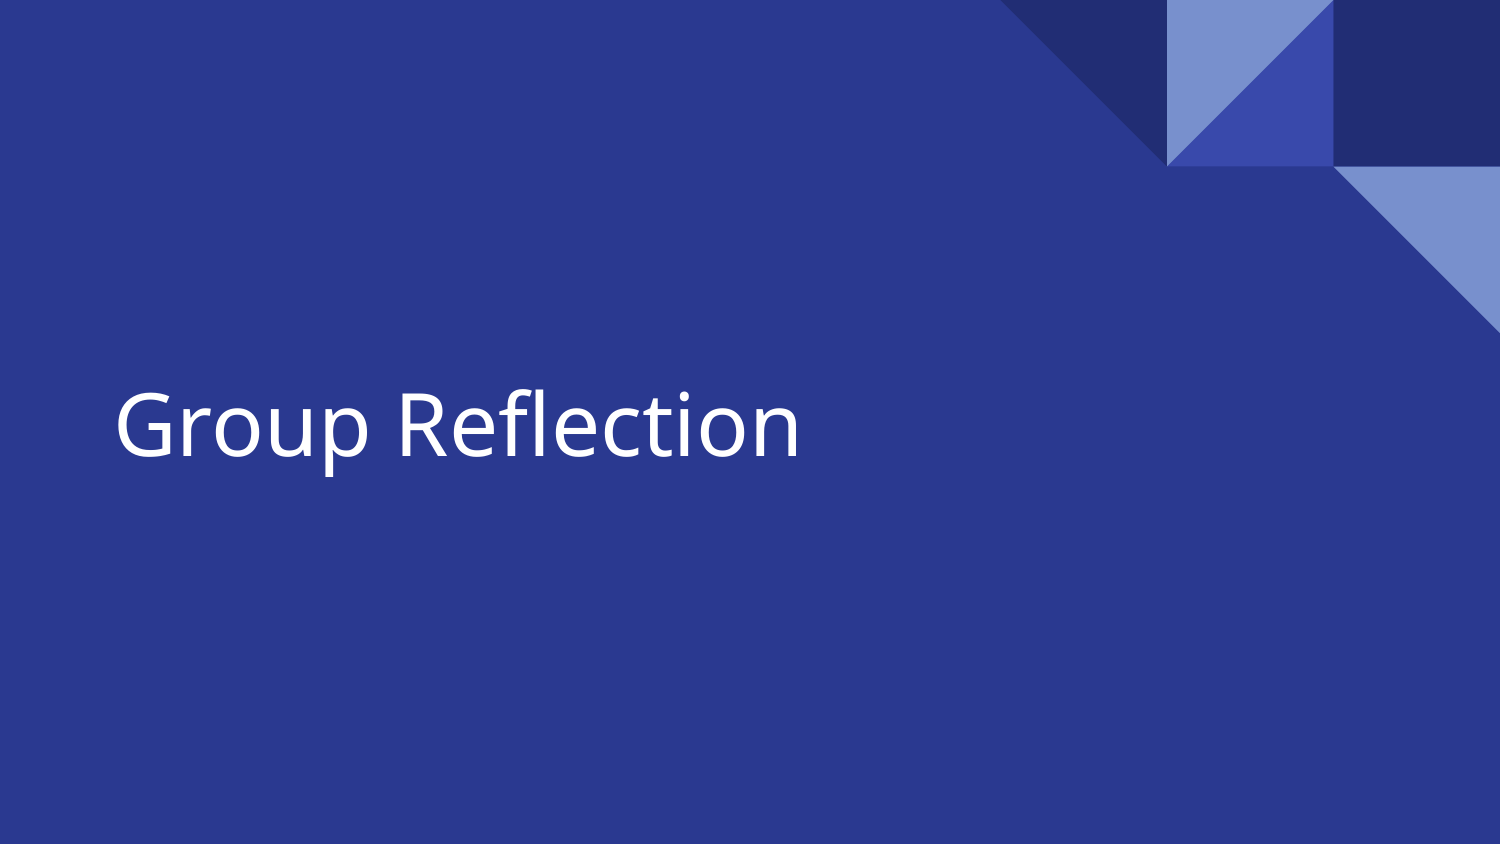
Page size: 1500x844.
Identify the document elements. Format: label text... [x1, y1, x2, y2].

title Group Reflection [98, 353, 1447, 491]
